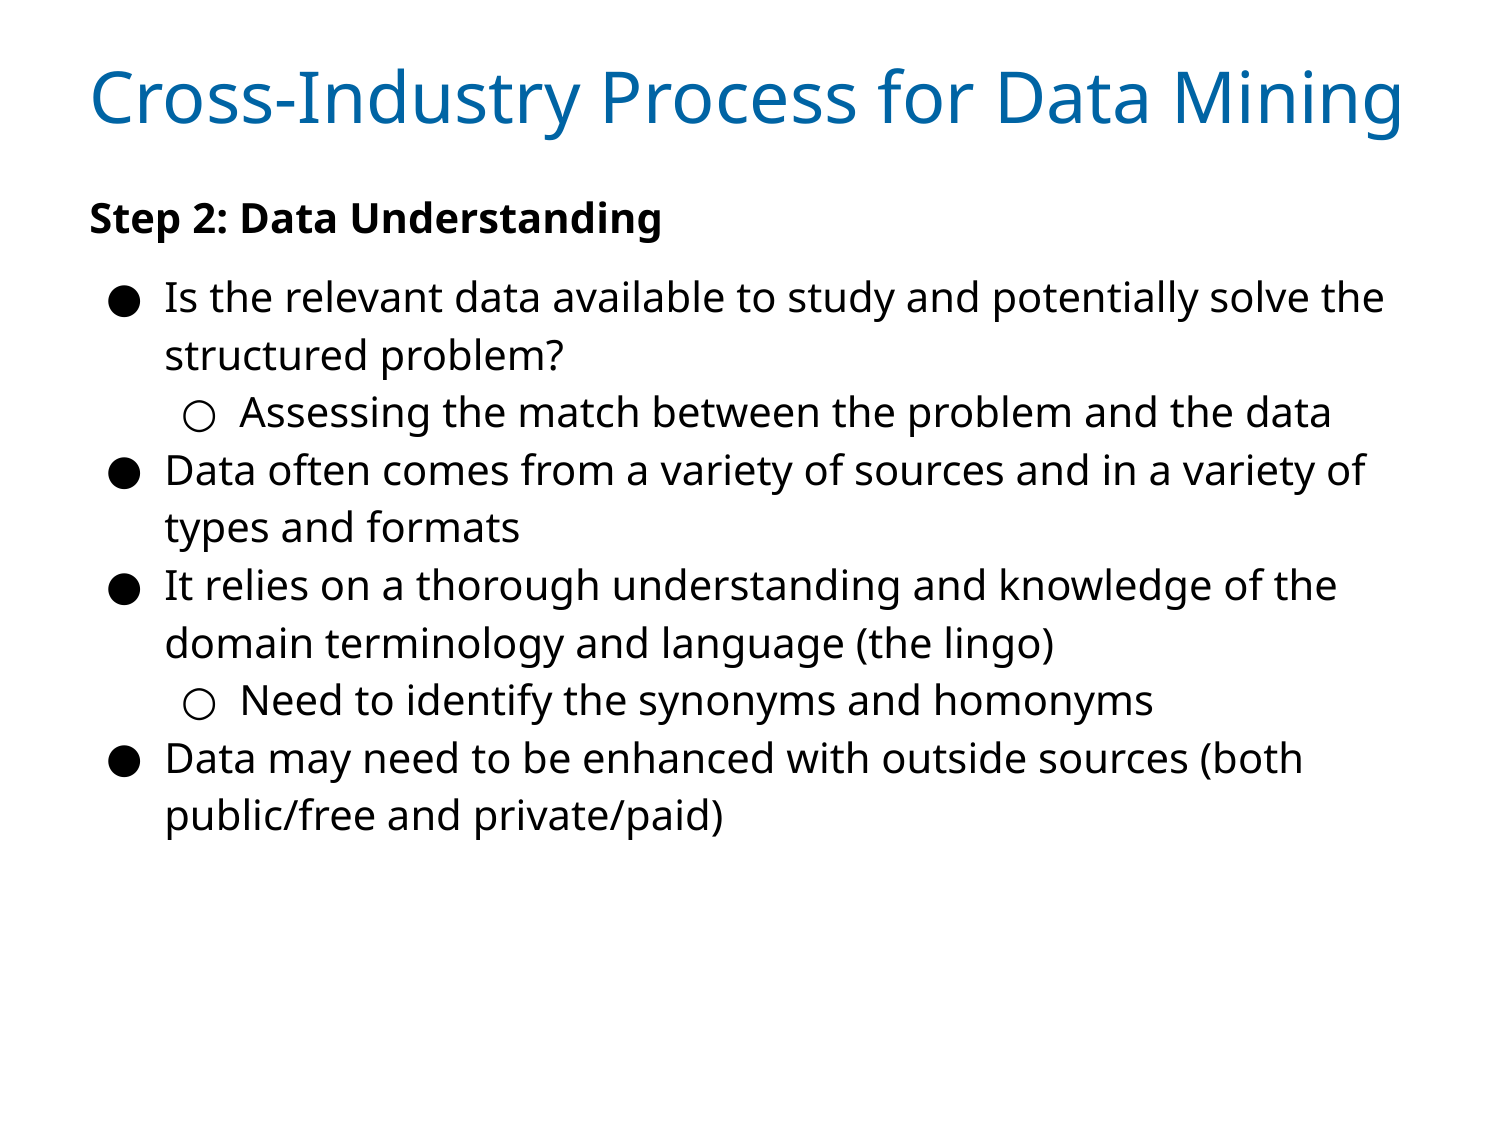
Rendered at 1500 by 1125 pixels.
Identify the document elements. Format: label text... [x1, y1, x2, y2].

title Cross-Industry Process for Data Mining [74, 28, 1468, 174]
list Step 2: Data Understanding Is the relevant data available to study and potentially solve the structured problem? Assessing the match between the problem and the data Data often comes from a variety of sources and in a variety of types and formats It relies on a thorough understanding and knowledge of the domain terminology and language (the lingo) Need to identify the synonyms and homonyms Data may need to be enhanced with outside sources (both public/free and private/paid) [74, 189, 1407, 1049]
